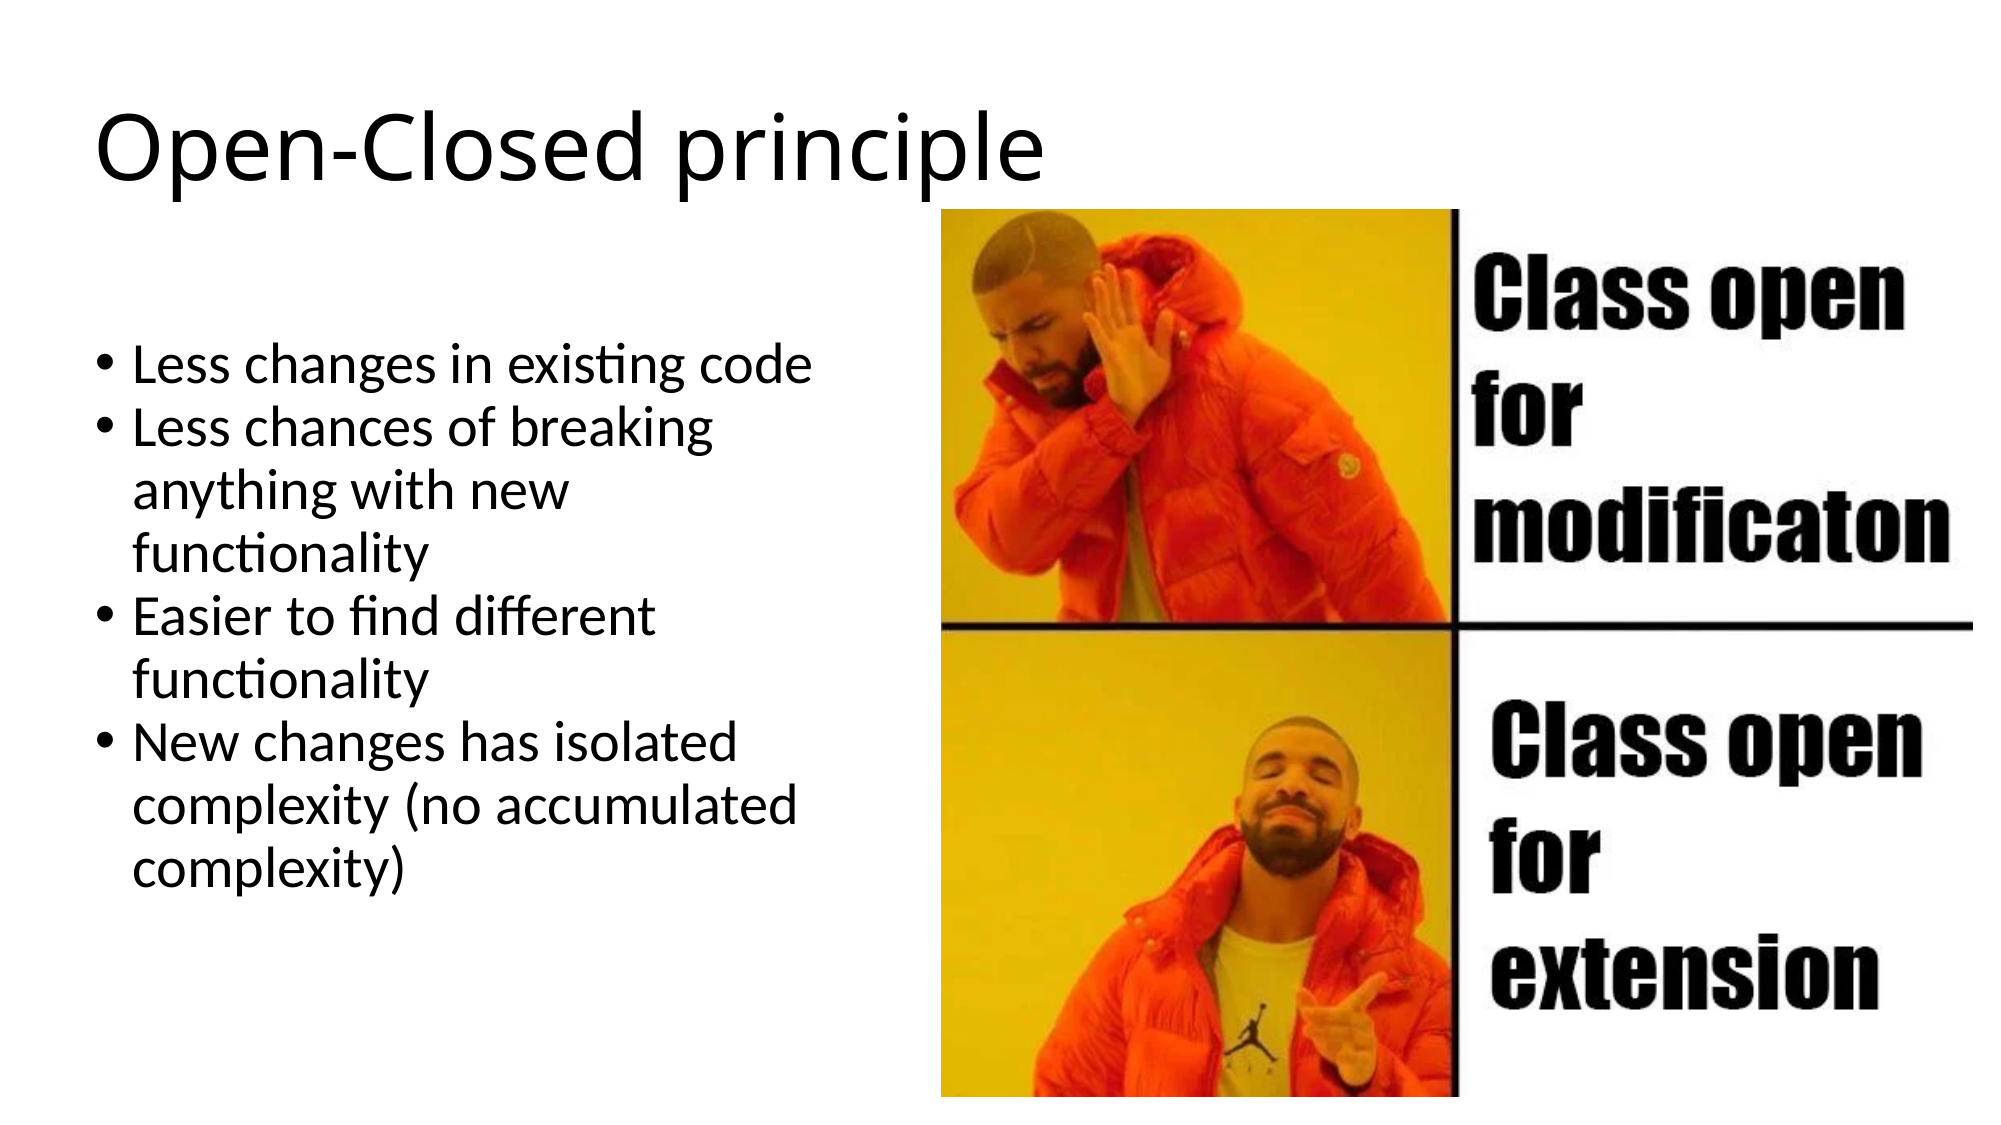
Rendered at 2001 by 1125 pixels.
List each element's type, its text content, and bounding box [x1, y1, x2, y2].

title Open-Closed principle [78, 41, 1804, 260]
list Less changes in existing code Less chances of breaking anything with new functionality Easier to find different functionality New changes has isolated complexity (no accumulated complexity) [79, 326, 888, 1014]
picture [941, 209, 1973, 1097]
